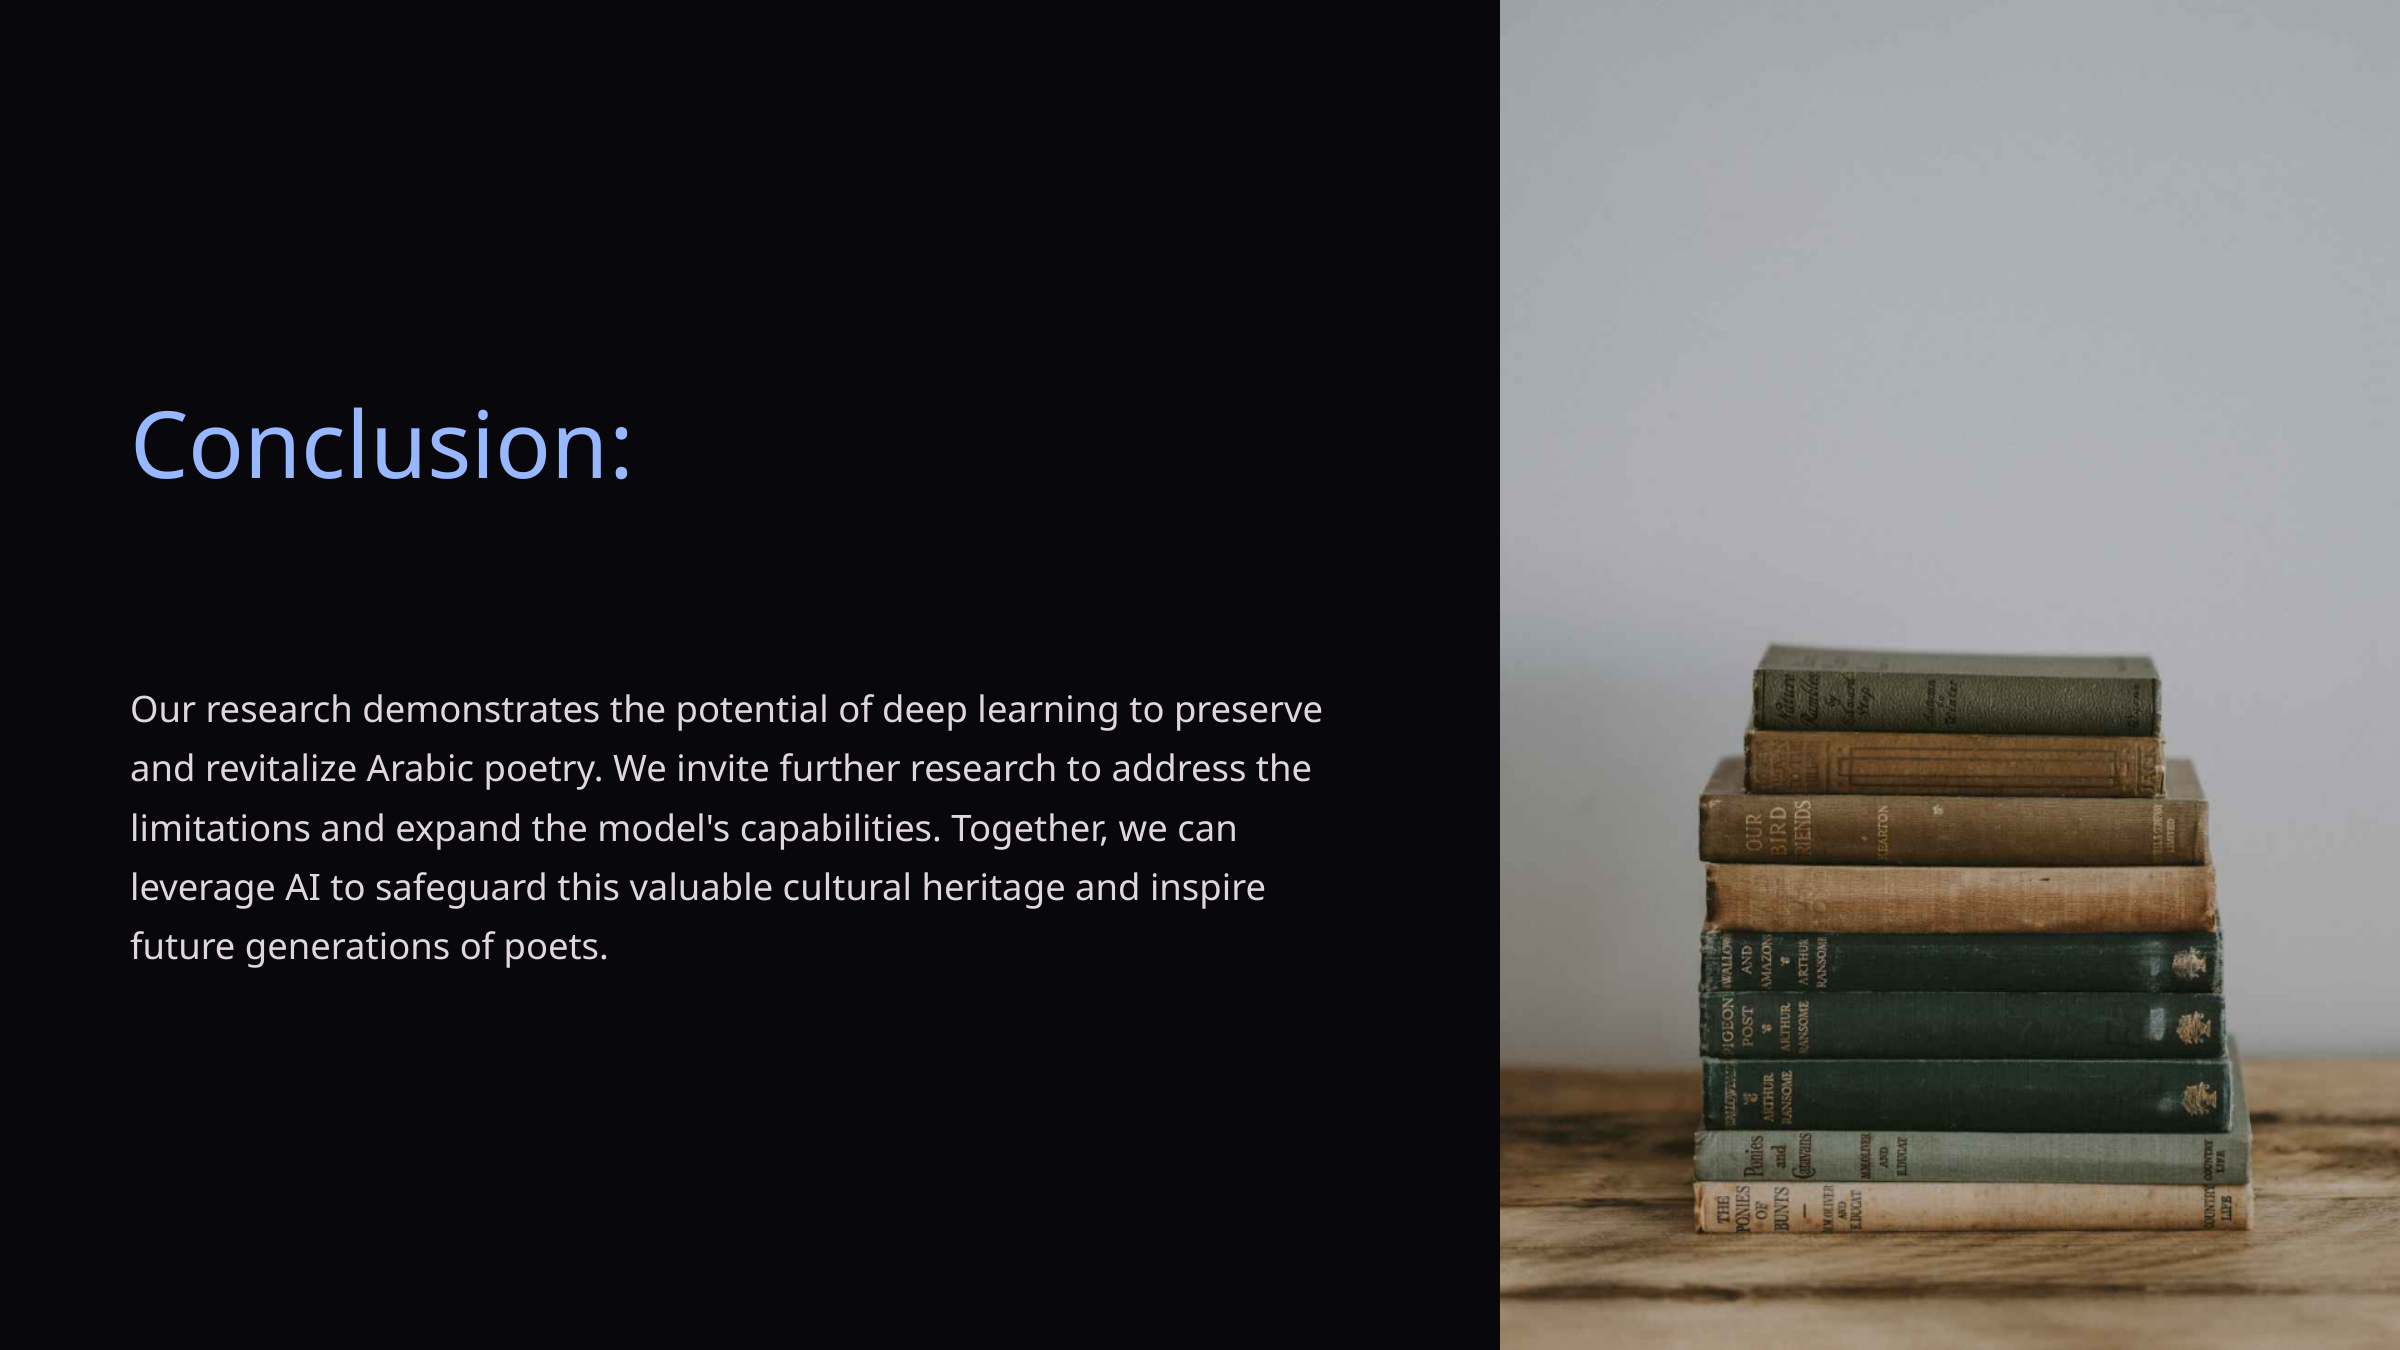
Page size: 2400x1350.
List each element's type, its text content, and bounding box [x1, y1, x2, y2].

text_box Our research demonstrates the potential of deep learning to preserve and revitalize Arabic poetry. We invite further research to address the limitations and expand the model's capabilities. Together, we can leverage AI to safeguard this valuable cultural heritage and inspire future generations of poets. [130, 670, 1370, 968]
text_box Conclusion: [130, 381, 1370, 615]
picture [1499, 0, 2400, 1350]
